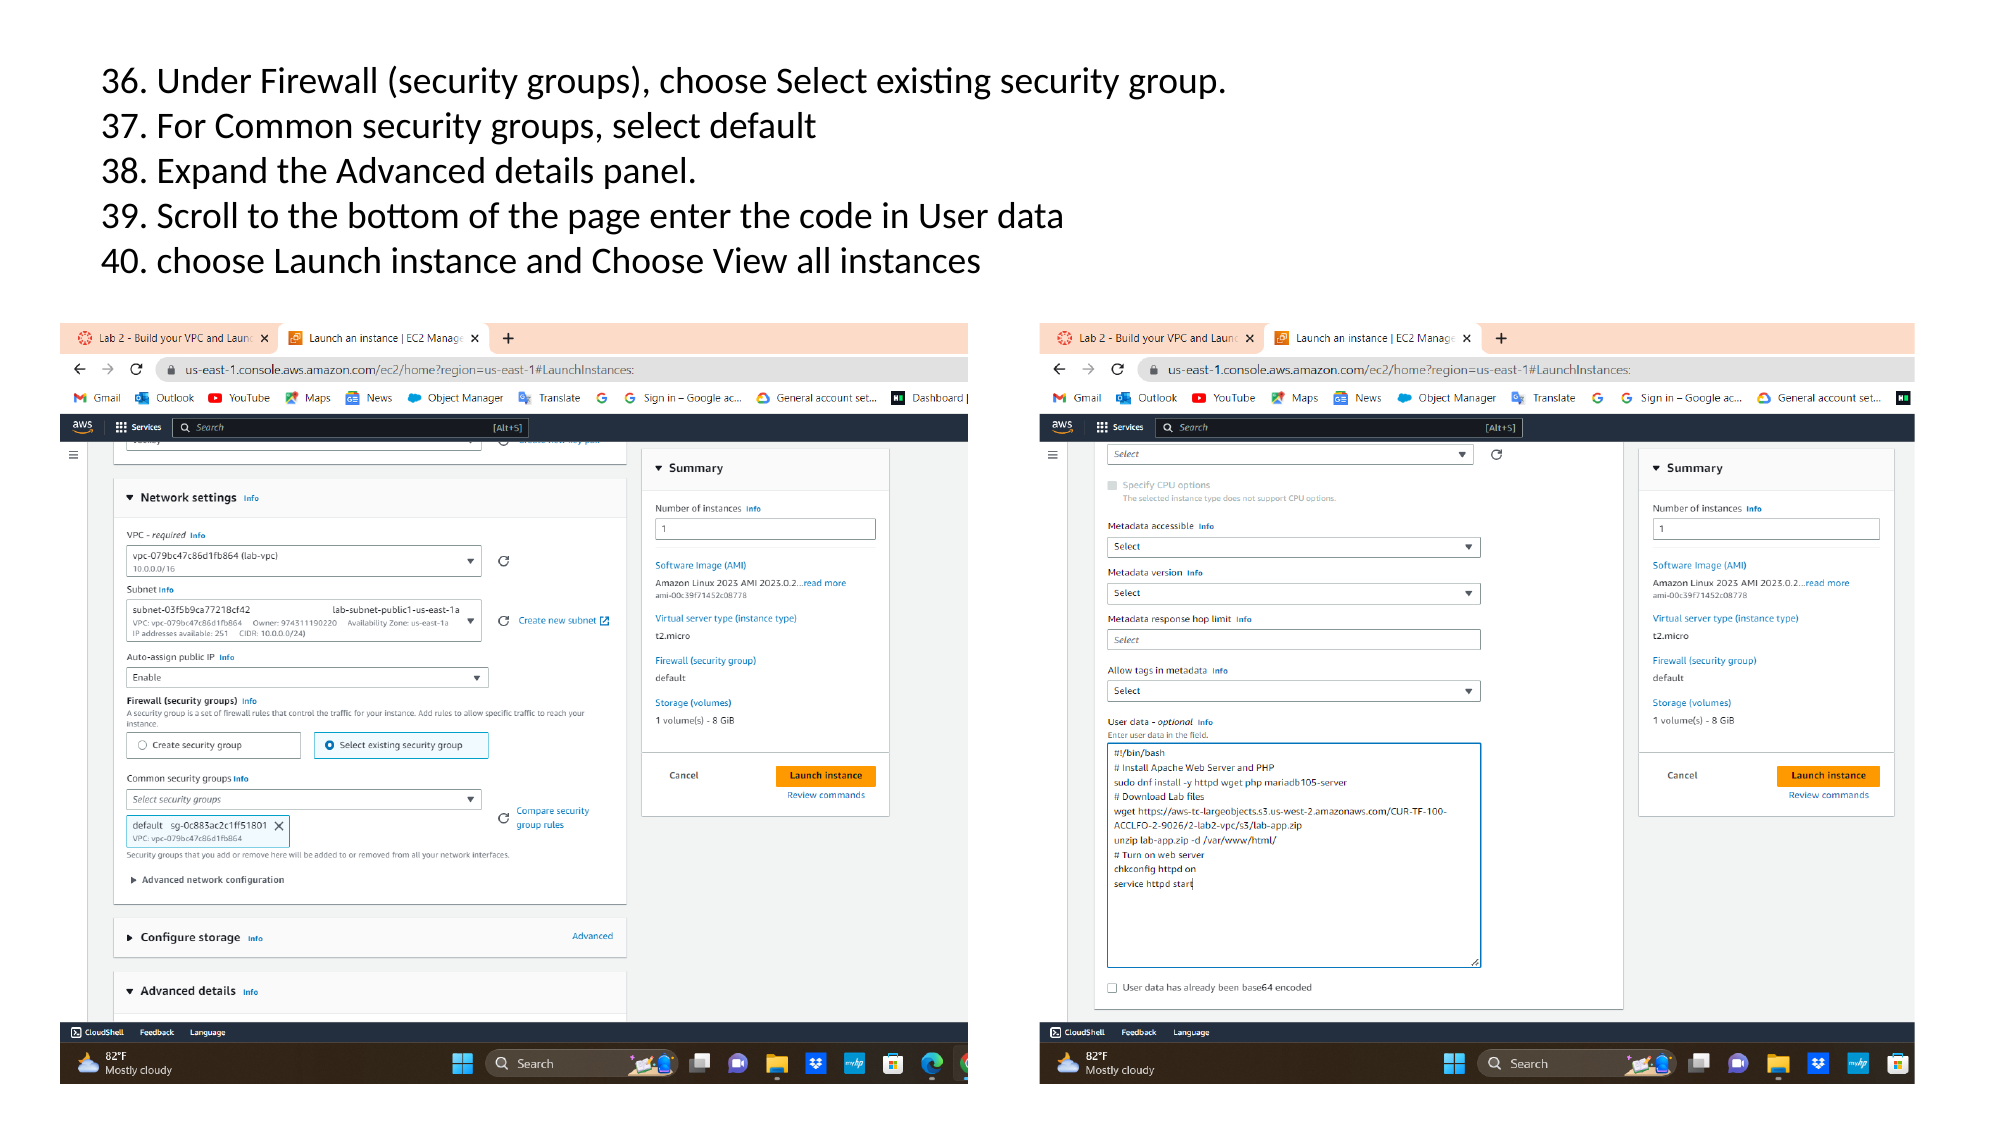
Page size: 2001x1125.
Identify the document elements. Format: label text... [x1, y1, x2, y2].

picture [1039, 323, 1915, 1084]
text_box 36. Under Firewall (security groups), choose Select existing security group. 37. For Common security groups, select default 38. Expand the Advanced details panel. 39. Scroll to the bottom of the page enter the code in User data 40. choose Launch instance and Choose View all instances [86, 48, 1979, 288]
picture [59, 323, 968, 1084]
